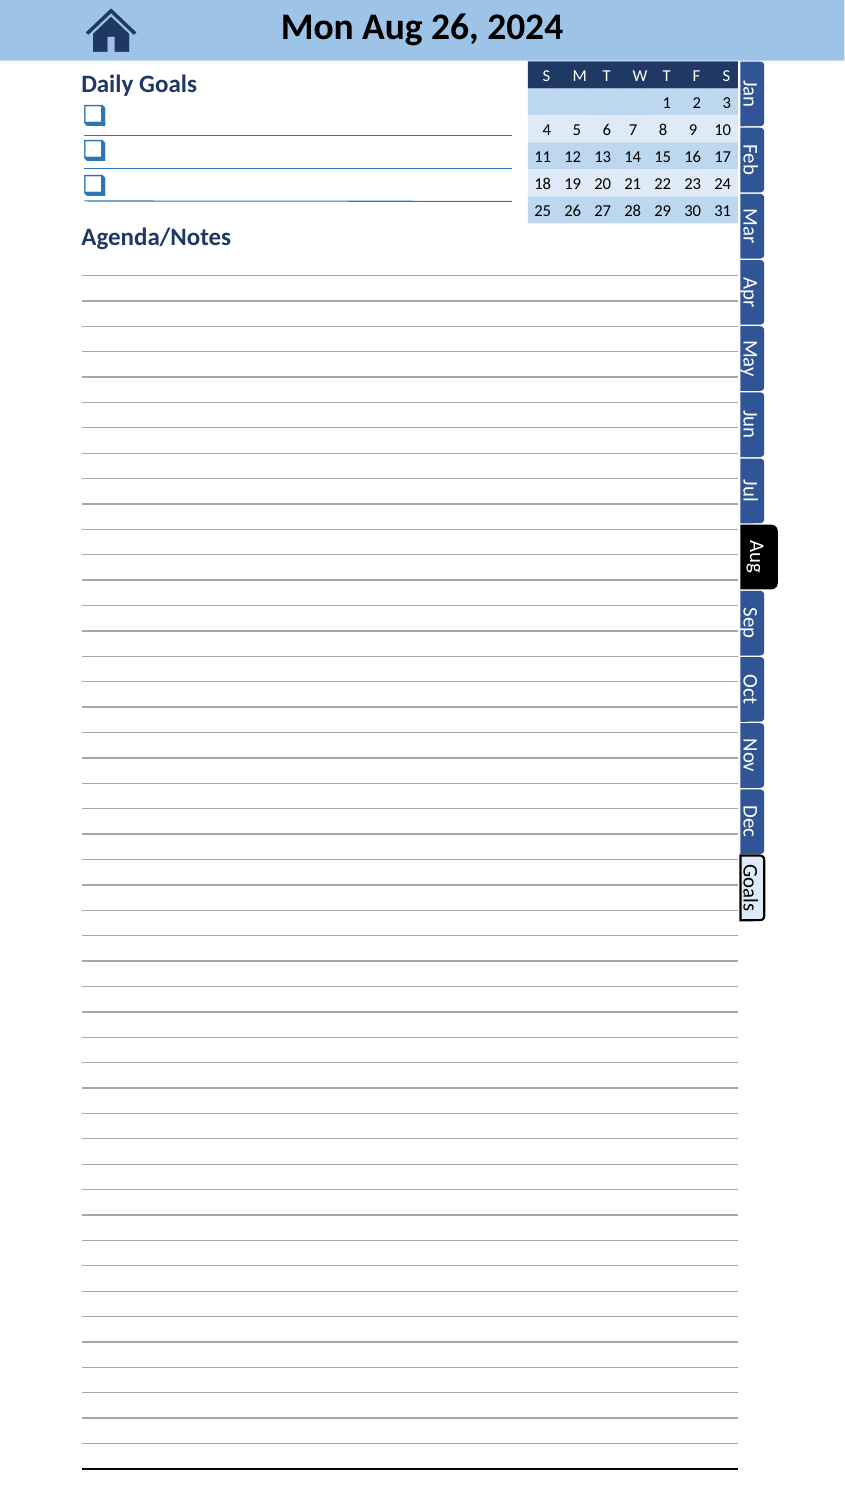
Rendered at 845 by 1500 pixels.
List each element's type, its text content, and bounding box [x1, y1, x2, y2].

picture [82, 1, 140, 59]
list Mon Aug 26, 2024 [190, 0, 655, 61]
